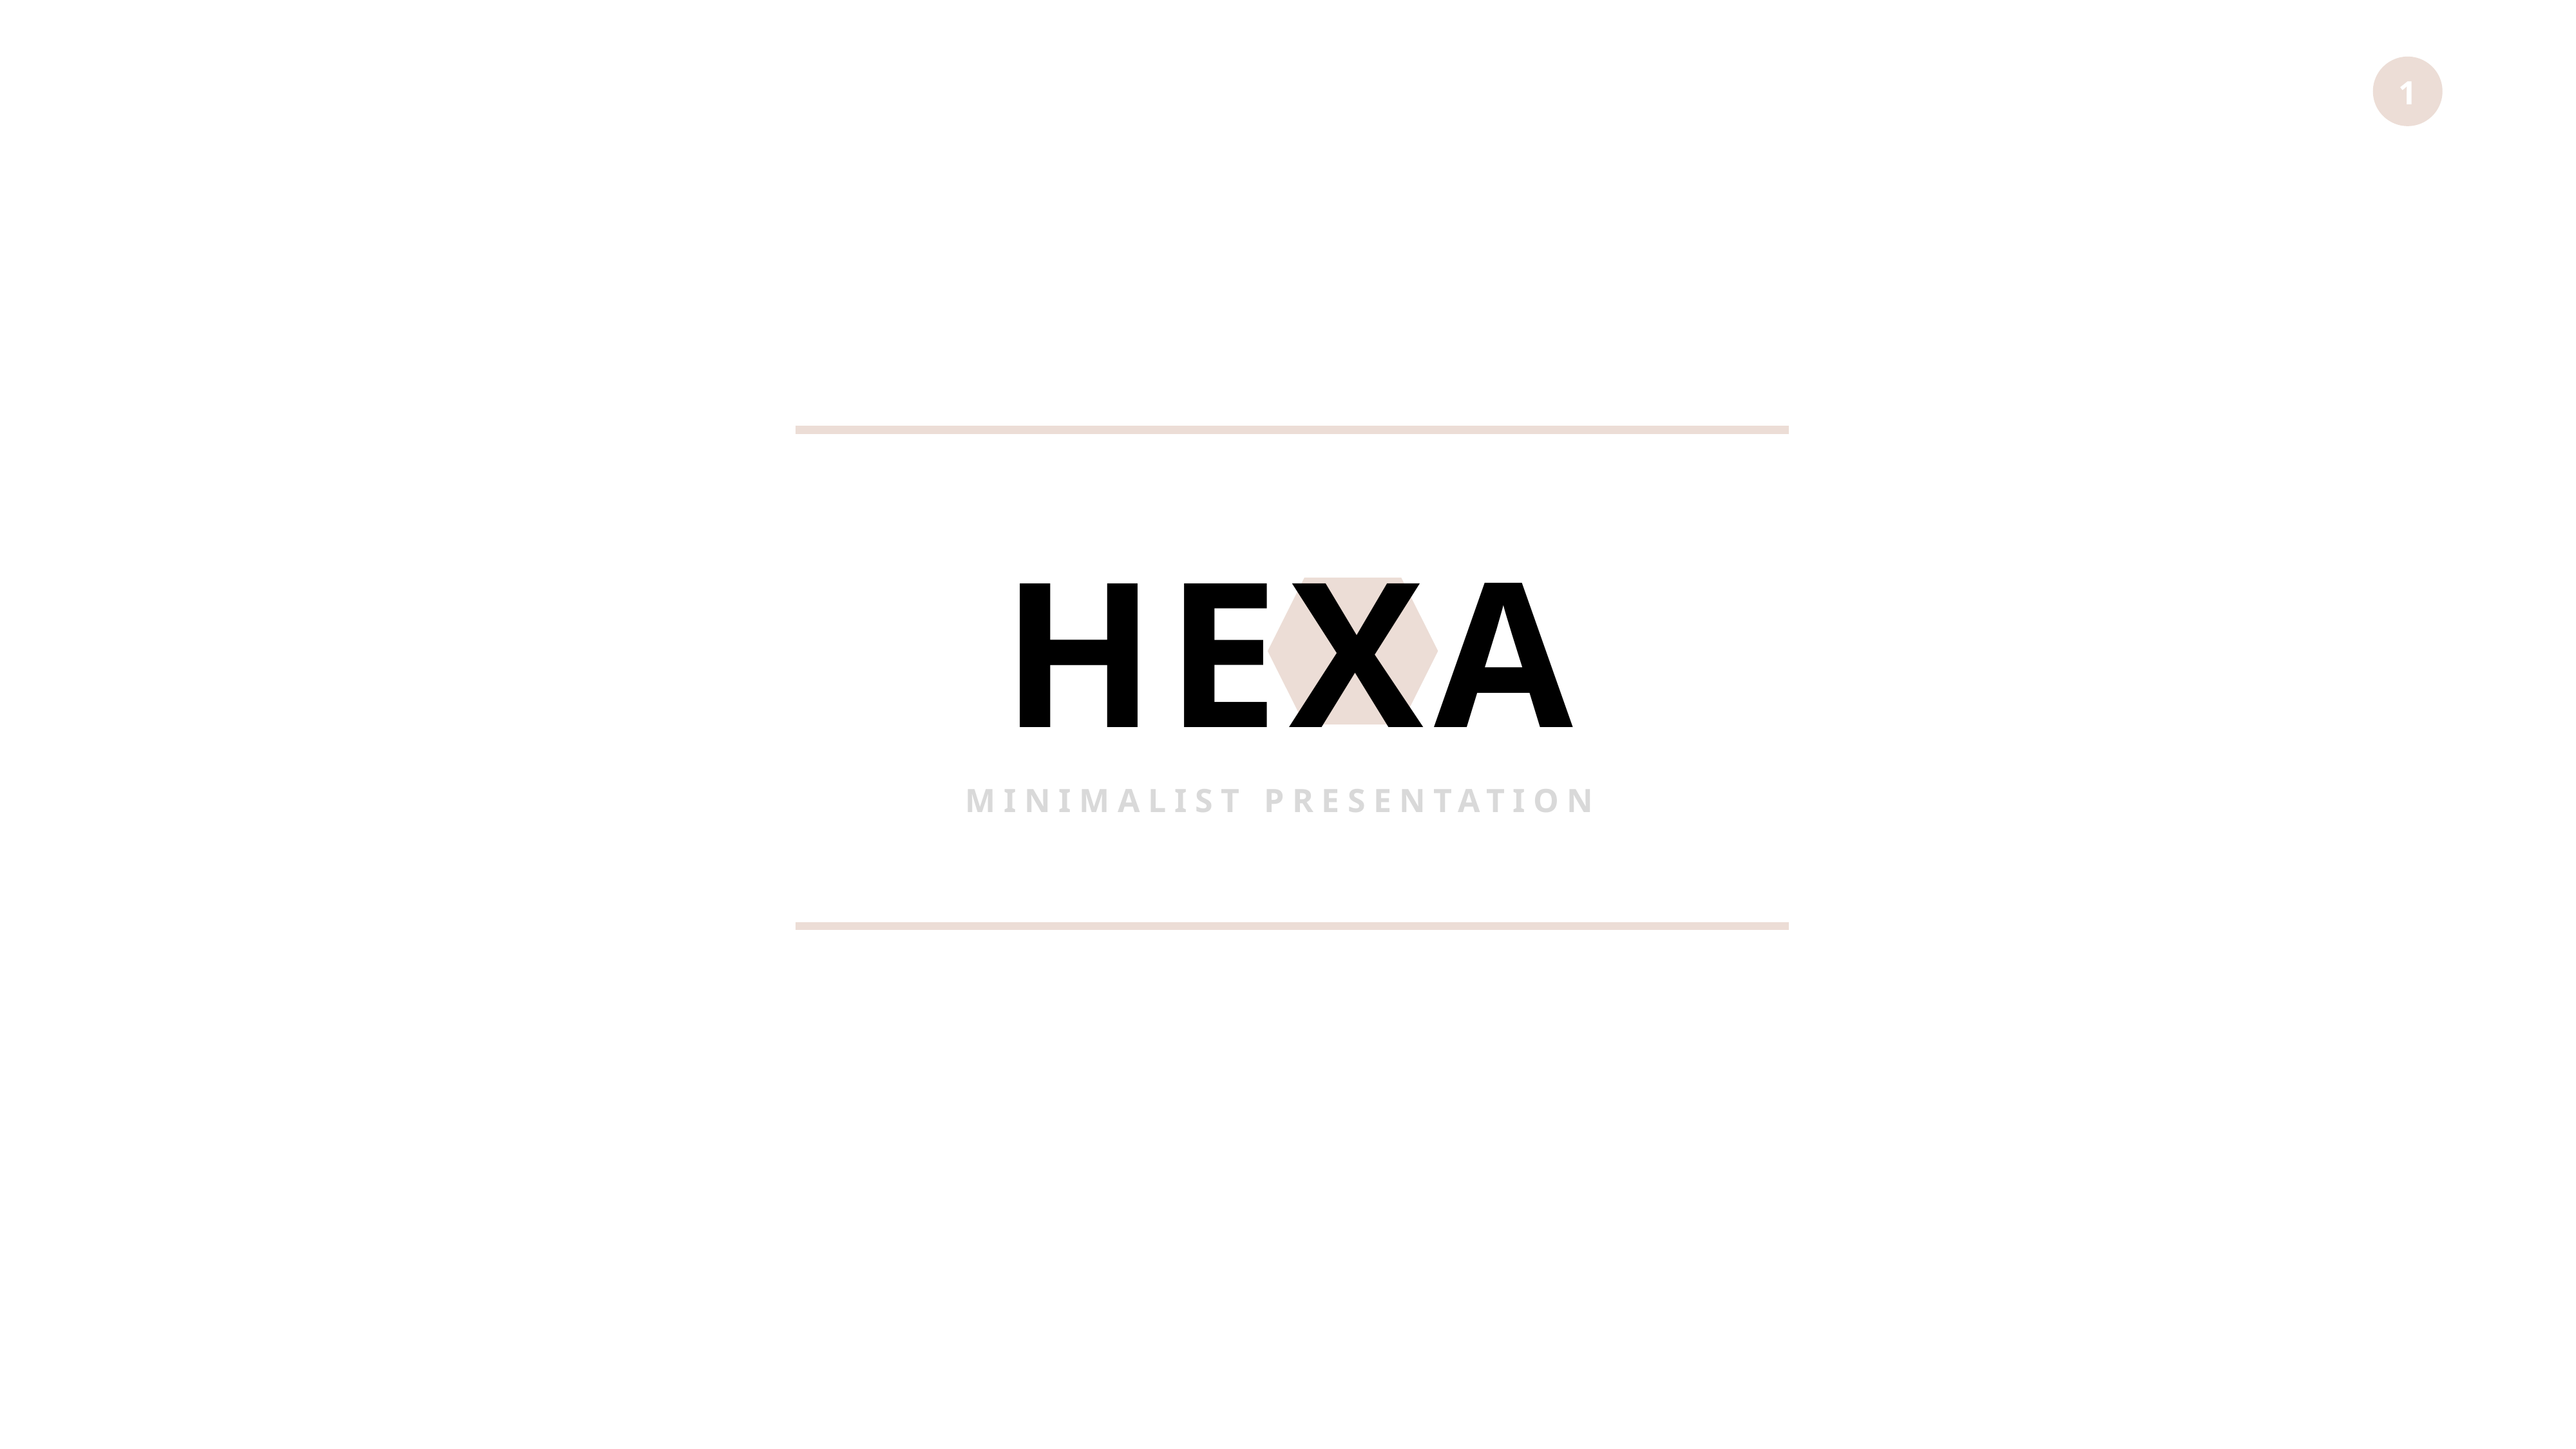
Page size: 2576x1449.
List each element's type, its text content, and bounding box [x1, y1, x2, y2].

text_box HEXA [992, 521, 1584, 773]
text_box MINIMALIST PRESENTATION [956, 775, 1620, 824]
